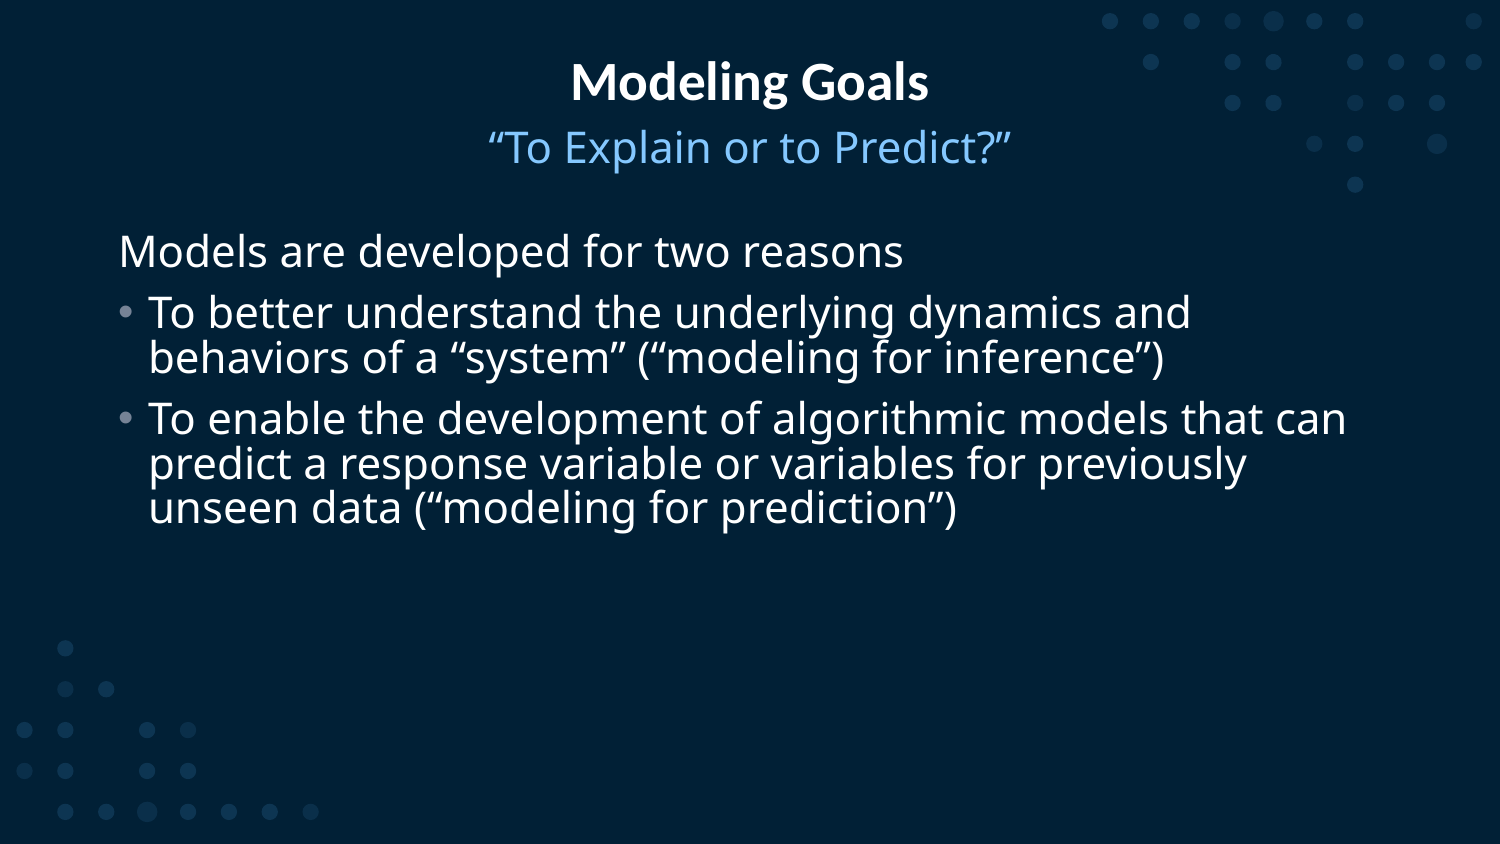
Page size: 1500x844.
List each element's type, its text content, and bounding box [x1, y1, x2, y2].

list “To Explain or to Predict?” [103, 120, 1397, 196]
list Models are developed for two reasons To better understand the underlying dynamics and behaviors of a “system” (“modeling for inference”) To enable the development of algorithmic models that can predict a response variable or variables for previously unseen data (“modeling for prediction”) [103, 224, 1397, 760]
title Modeling Goals [103, 44, 1397, 120]
